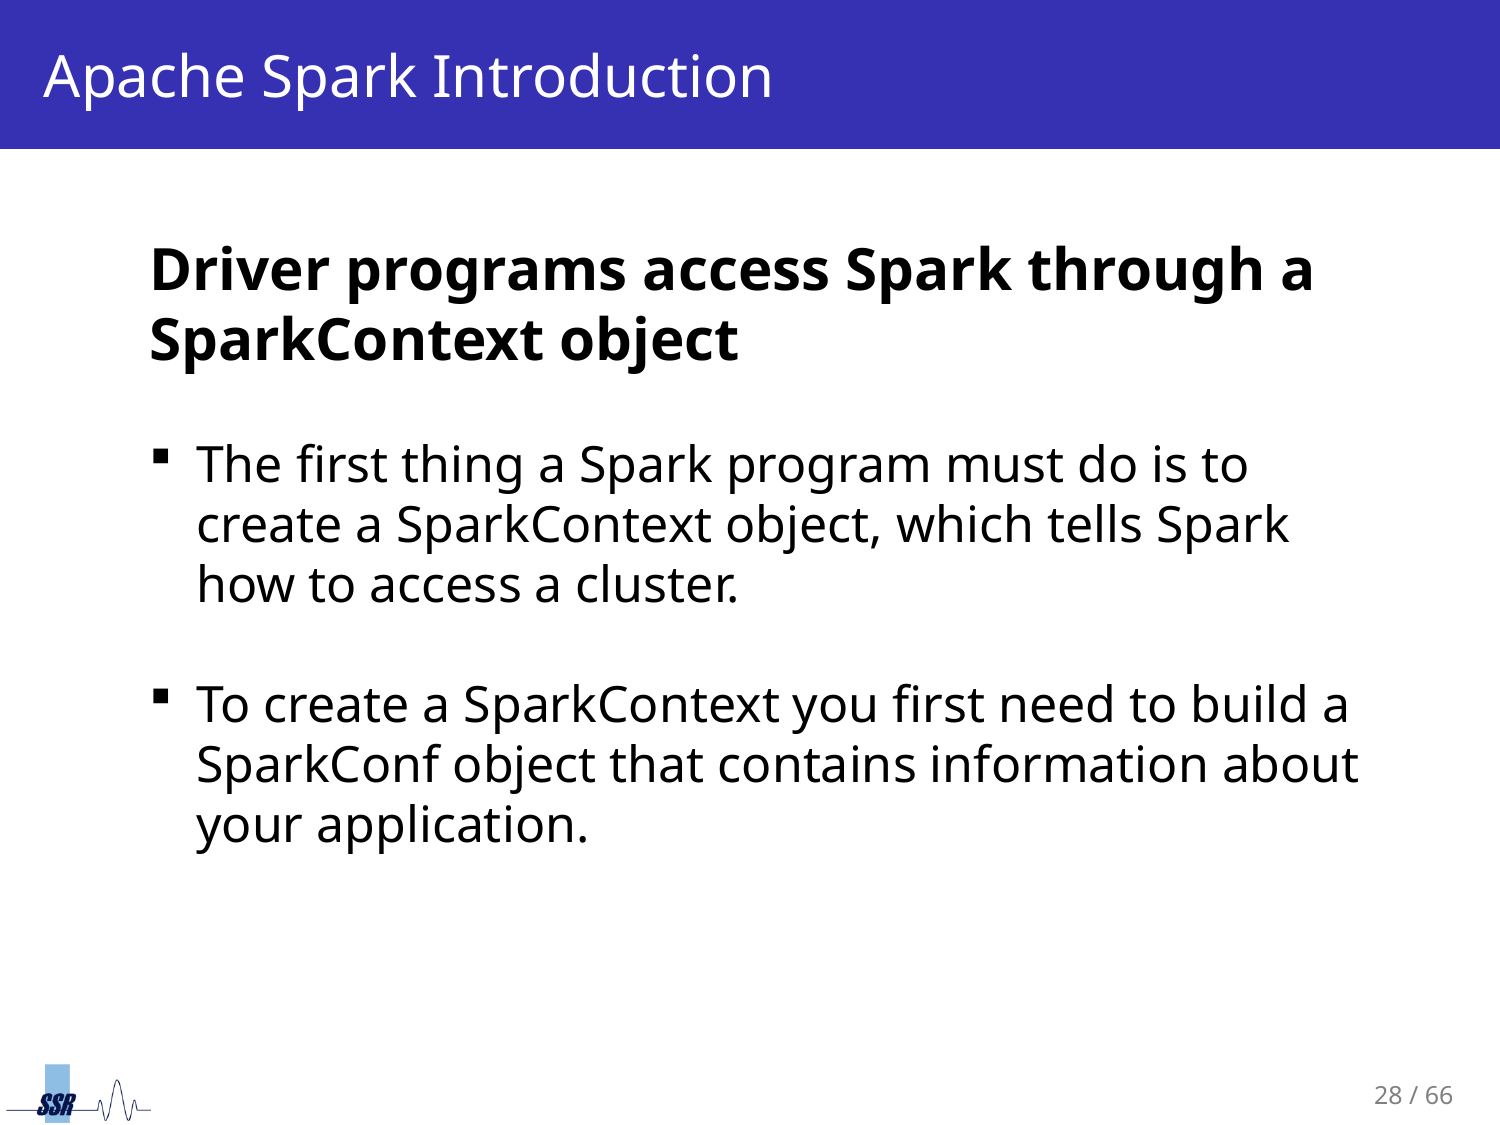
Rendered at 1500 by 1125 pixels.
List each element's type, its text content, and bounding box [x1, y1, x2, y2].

picture [1, 1062, 151, 1125]
text_box Driver programs access Spark through a SparkContext object The first thing a Spark program must do is to create a SparkContext object, which tells Spark how to access a cluster. To create a SparkContext you first need to build a SparkConf object that contains information about your application. [134, 224, 1410, 920]
title Apache Spark Introduction [0, 0, 1500, 151]
